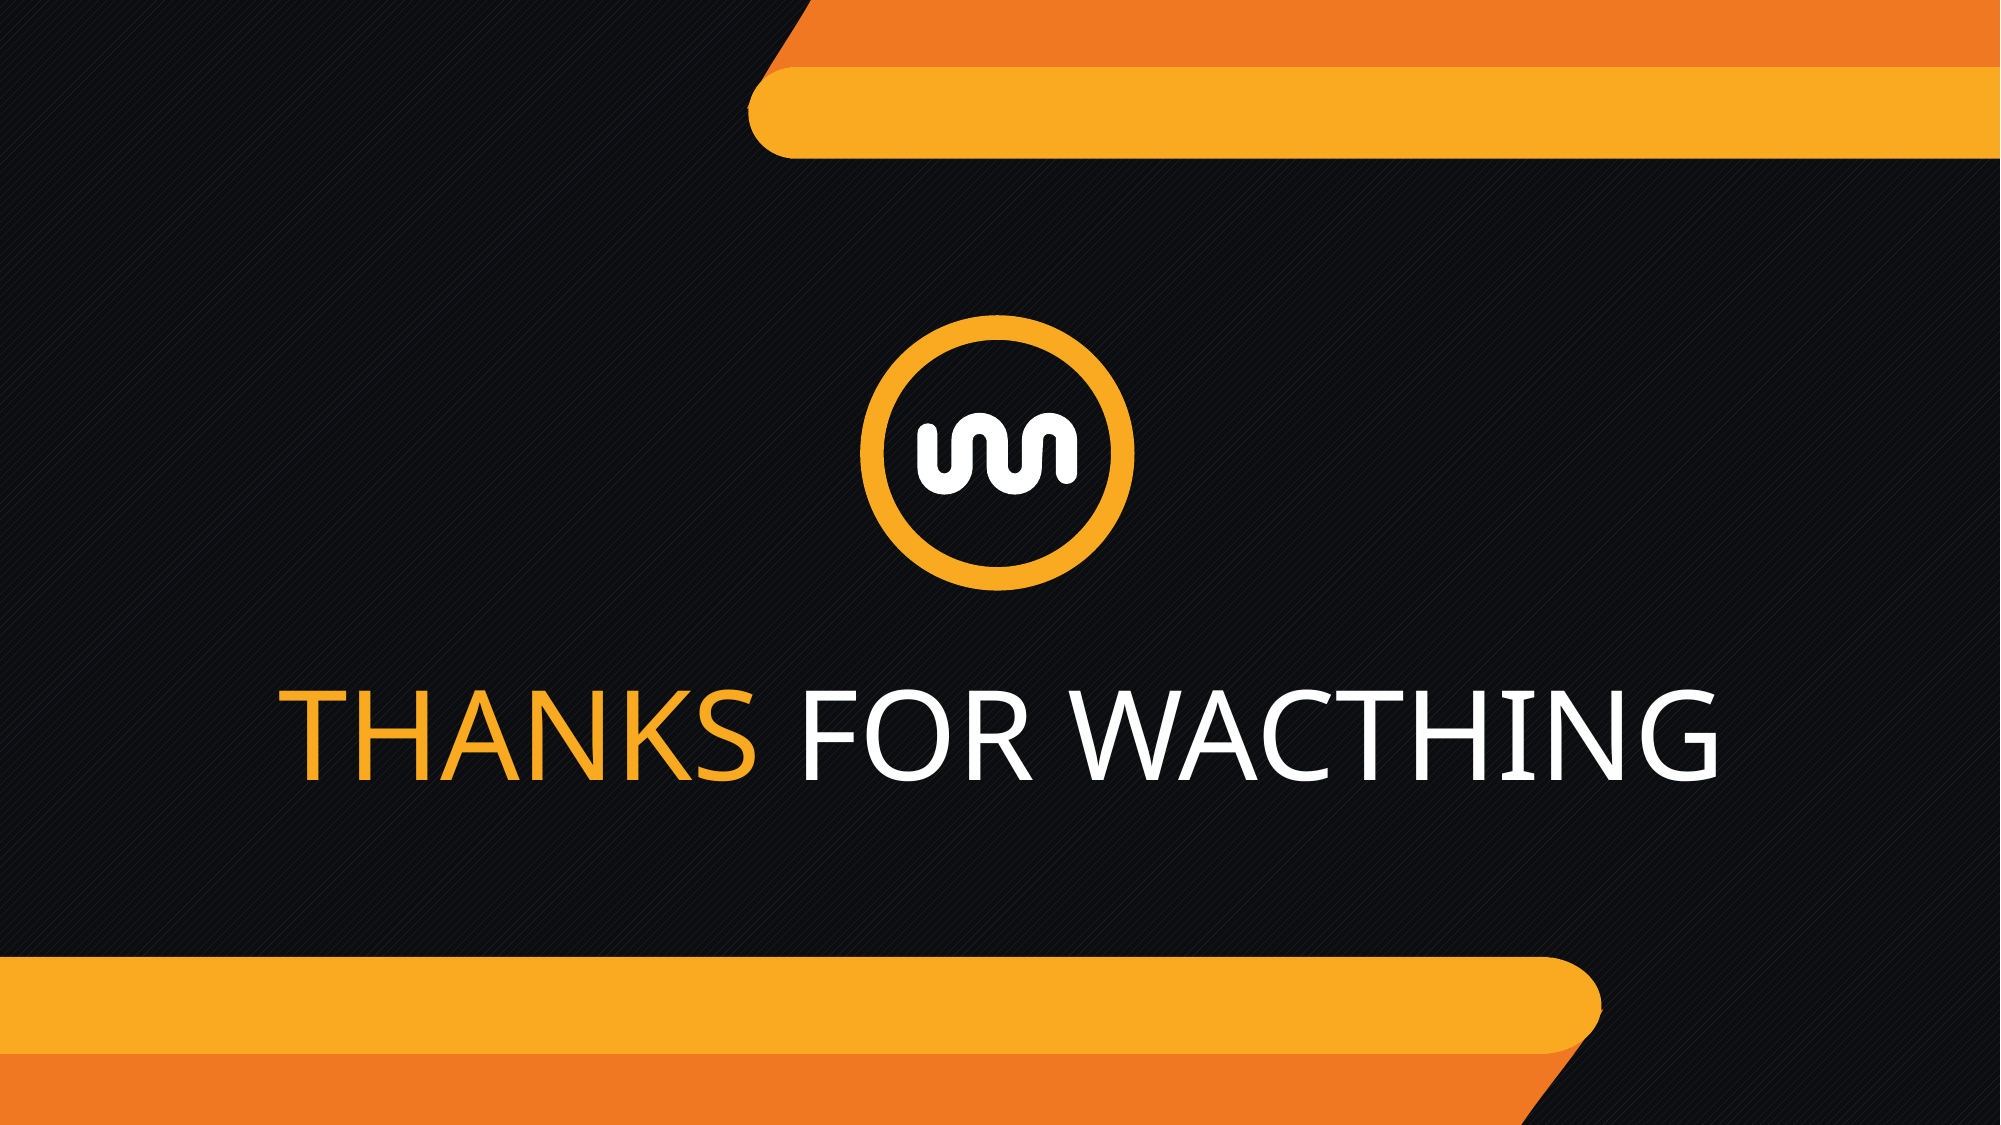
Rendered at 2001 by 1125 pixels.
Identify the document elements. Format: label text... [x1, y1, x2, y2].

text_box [860, 315, 1135, 591]
text_box THANKS FOR WACTHING [102, 648, 1903, 813]
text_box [746, 0, 2000, 159]
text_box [0, 956, 1604, 1125]
